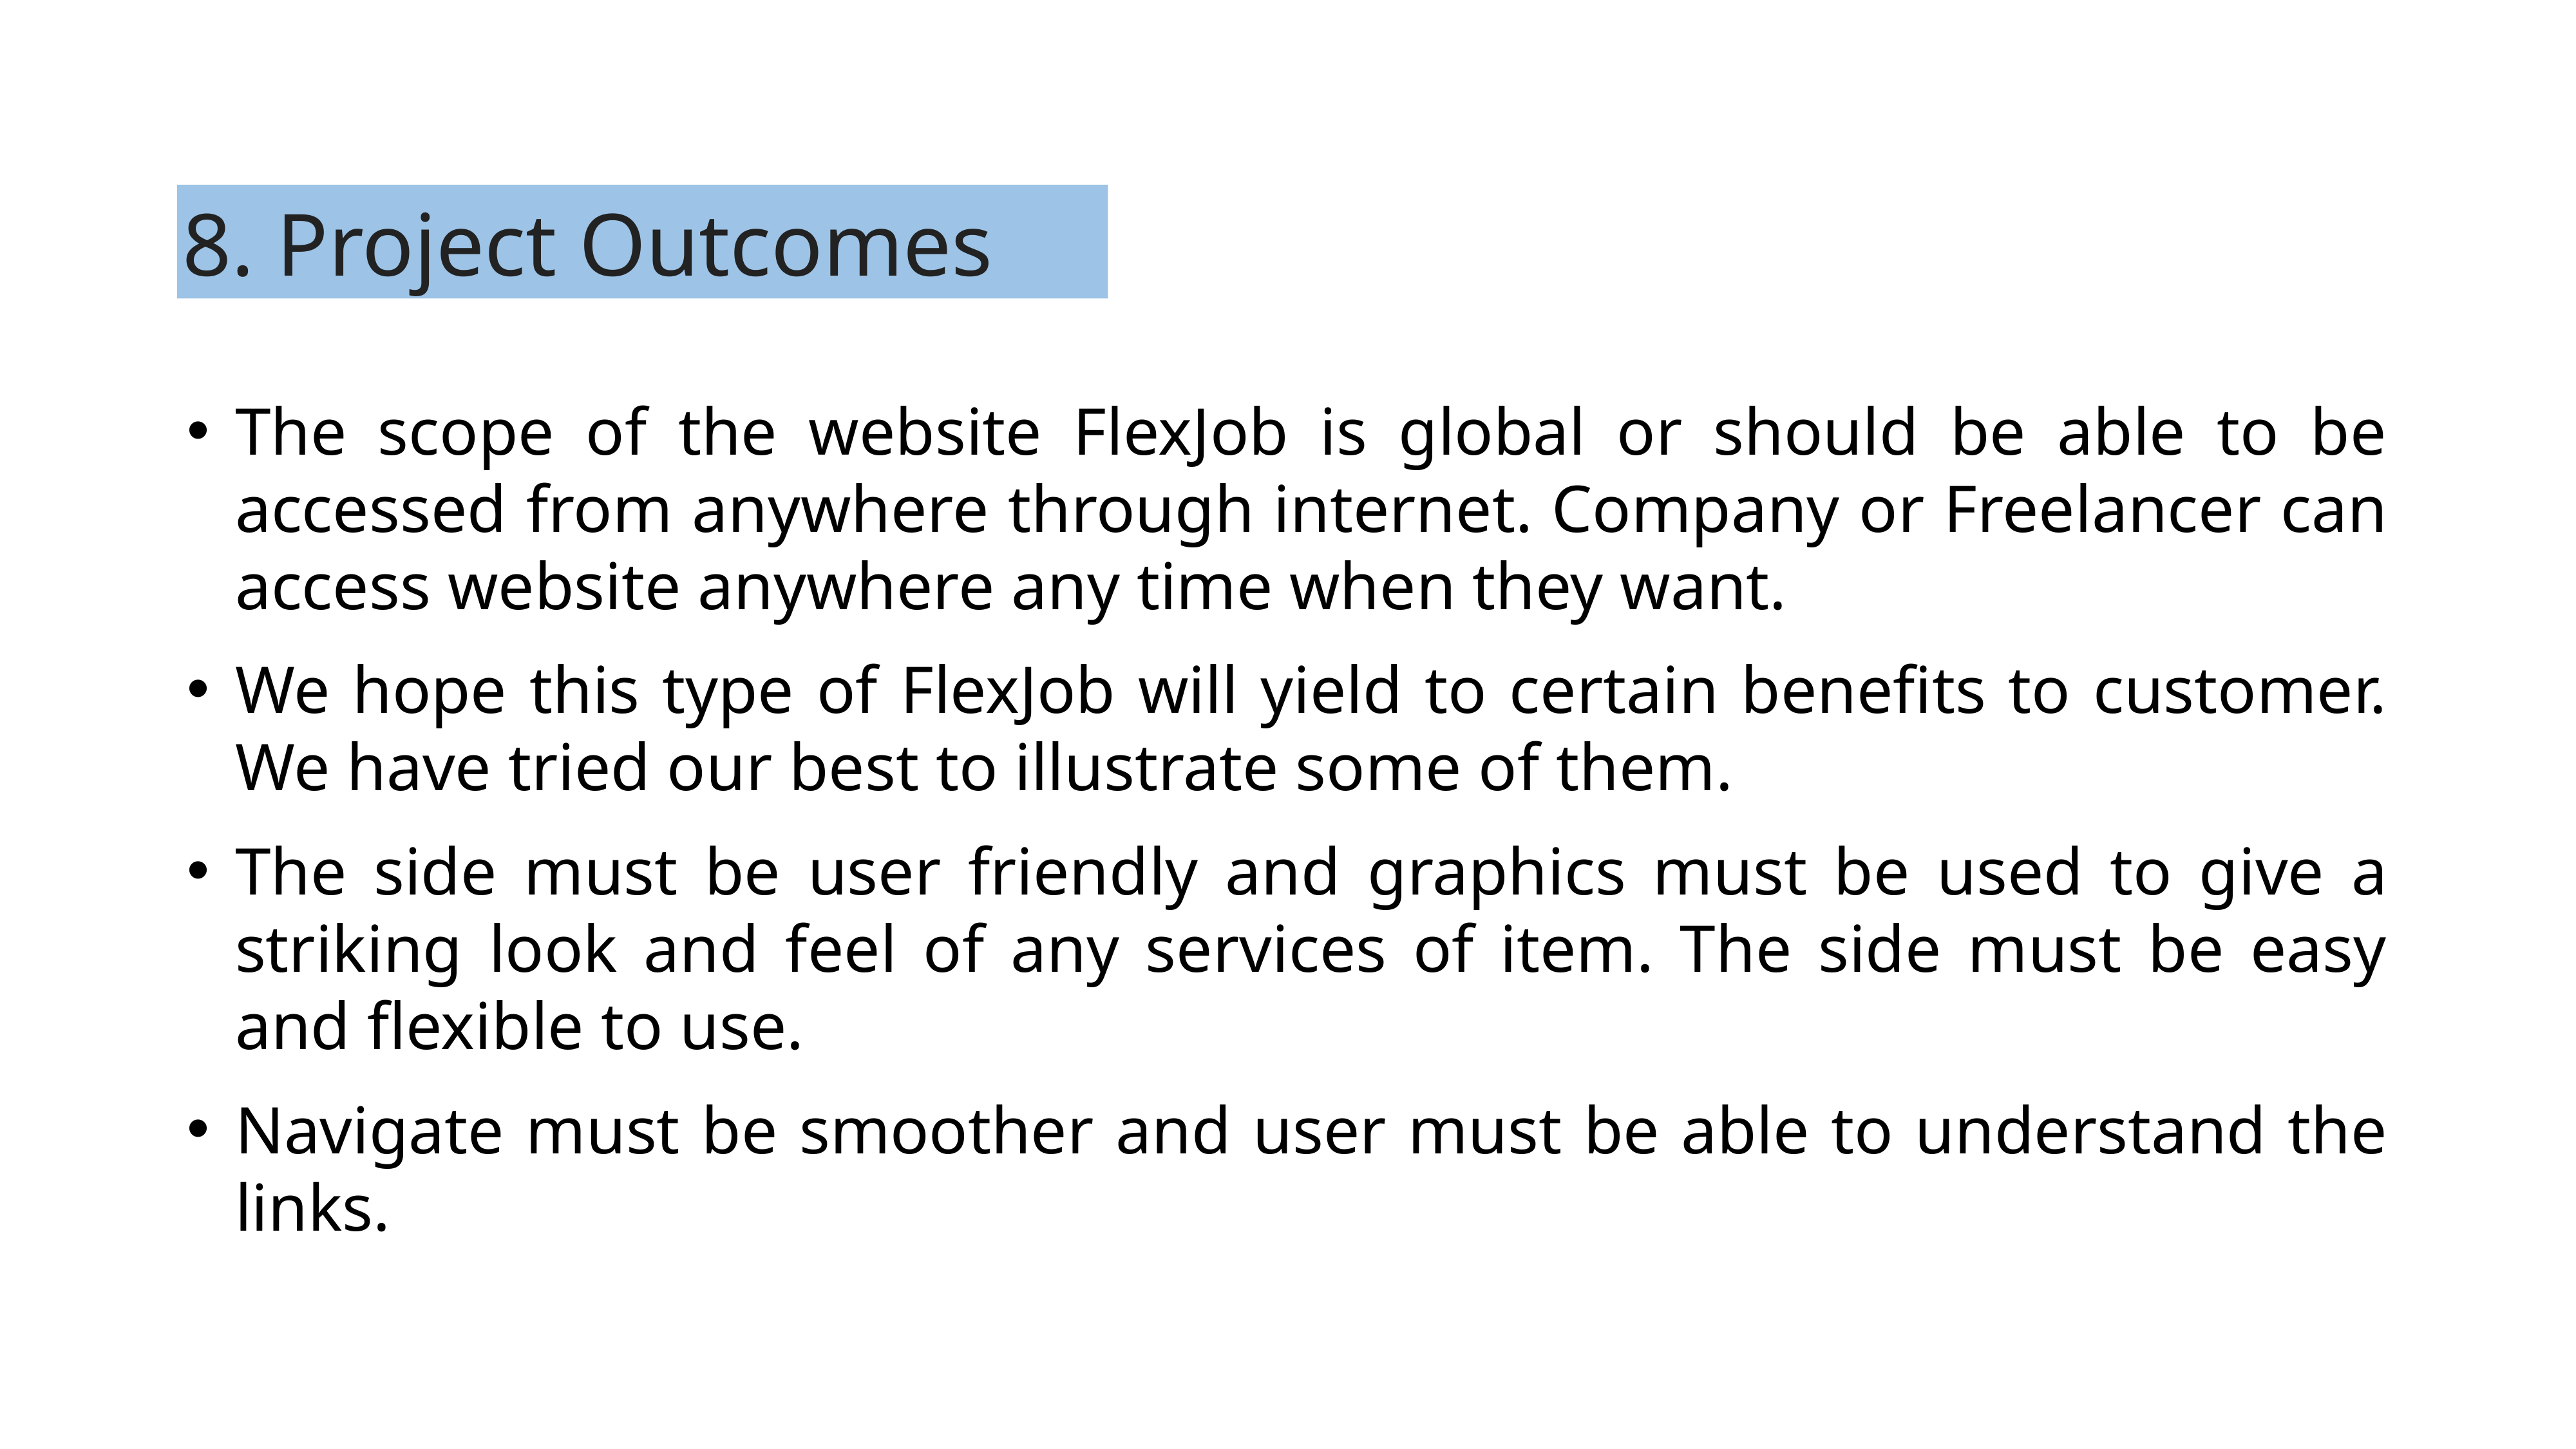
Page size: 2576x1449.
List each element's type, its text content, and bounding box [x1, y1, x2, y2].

list The scope of the website FlexJob is global or should be able to be accessed from anywhere through internet. Company or Freelancer can access website anywhere any time when they want. We hope this type of FlexJob will yield to certain benefits to customer. We have tried our best to illustrate some of them. The side must be user friendly and graphics must be used to give a striking look and feel of any services of item. The side must be easy and flexible to use. Navigate must be smoother and user must be able to understand the links. [177, 385, 2399, 1305]
text_box 8. Project Outcomes [176, 184, 1108, 299]
